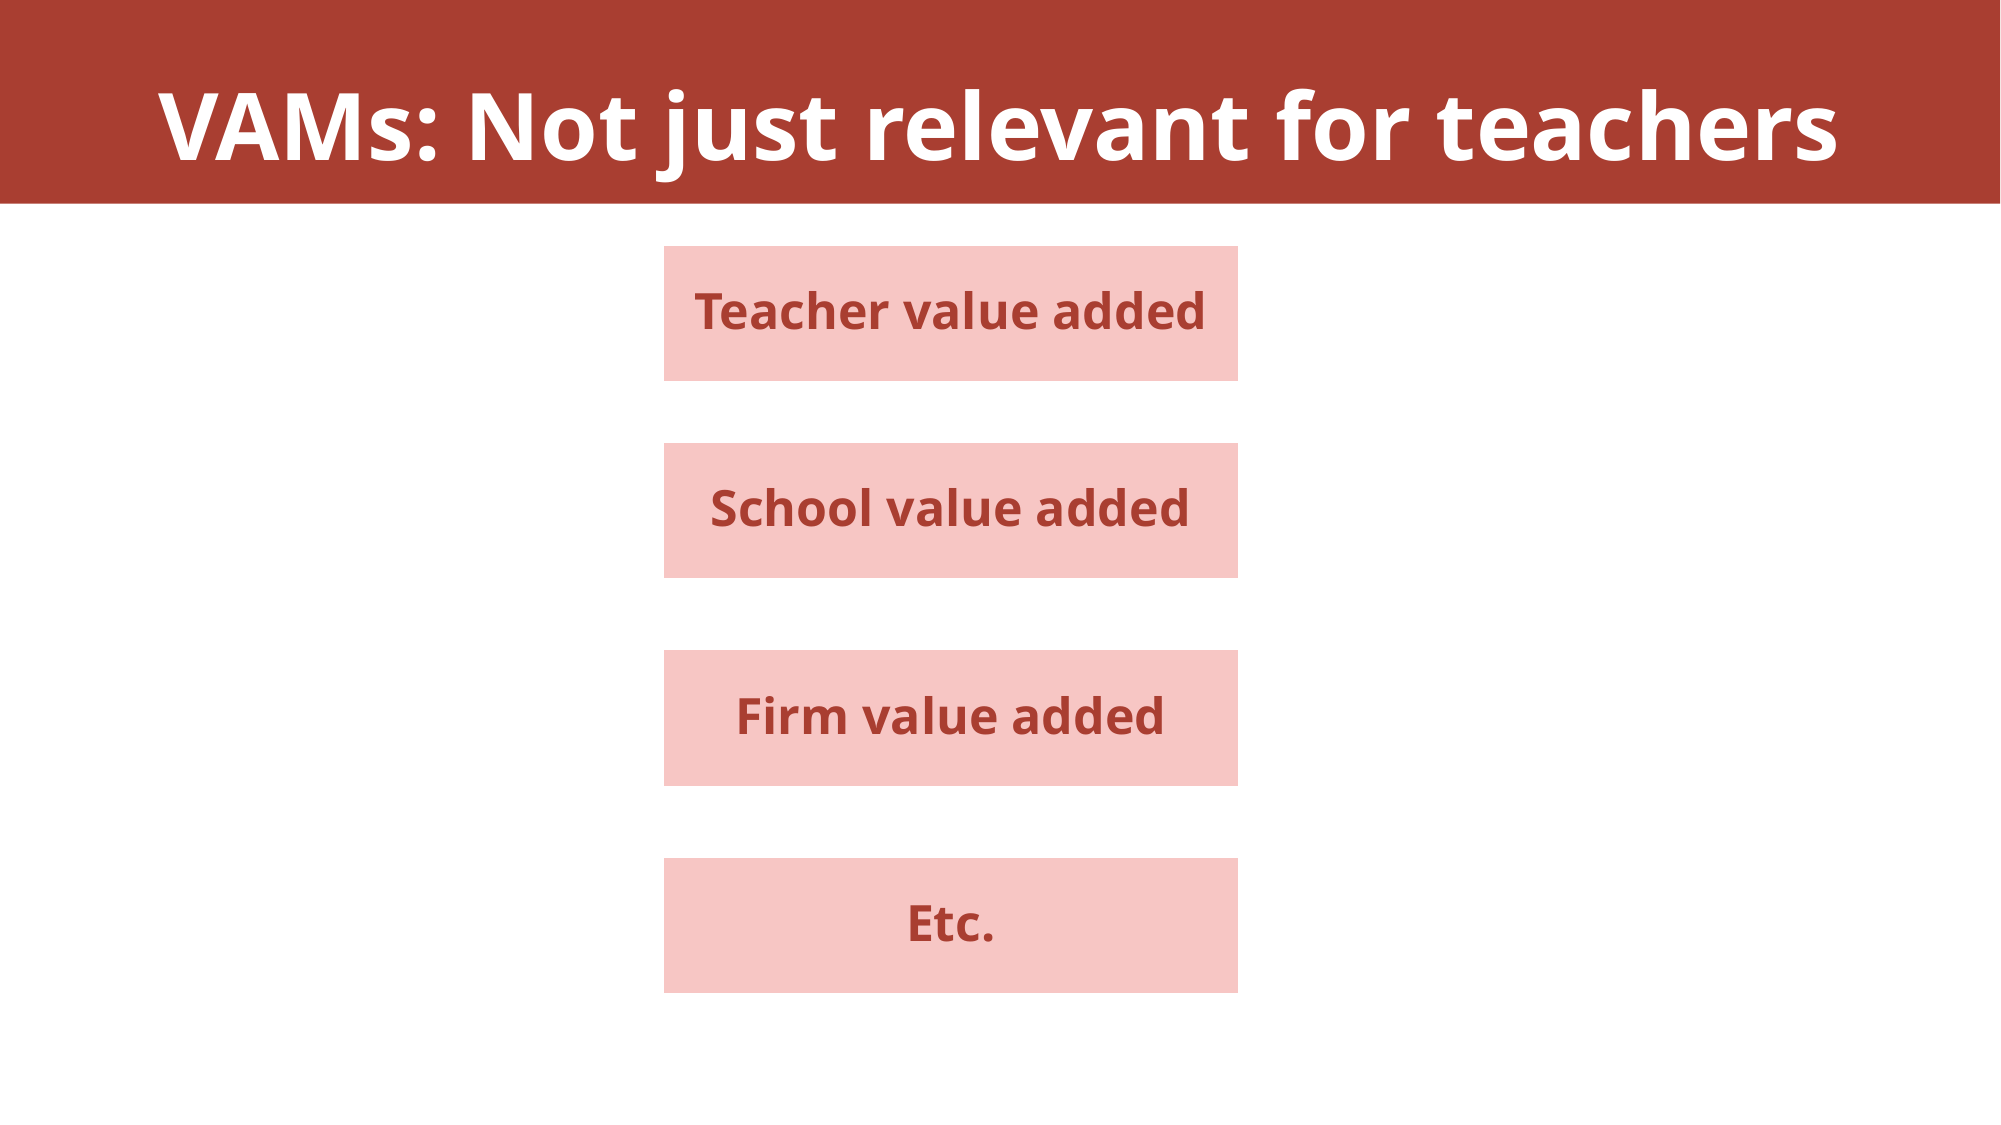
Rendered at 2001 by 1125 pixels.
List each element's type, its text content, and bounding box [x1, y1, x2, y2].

text_box Firm value added [662, 648, 1240, 788]
text_box Teacher value added [662, 243, 1240, 384]
text_box School value added [662, 440, 1240, 580]
text_box Etc. [662, 856, 1240, 996]
title VAMs: Not just relevant for teachers [0, 0, 2000, 187]
